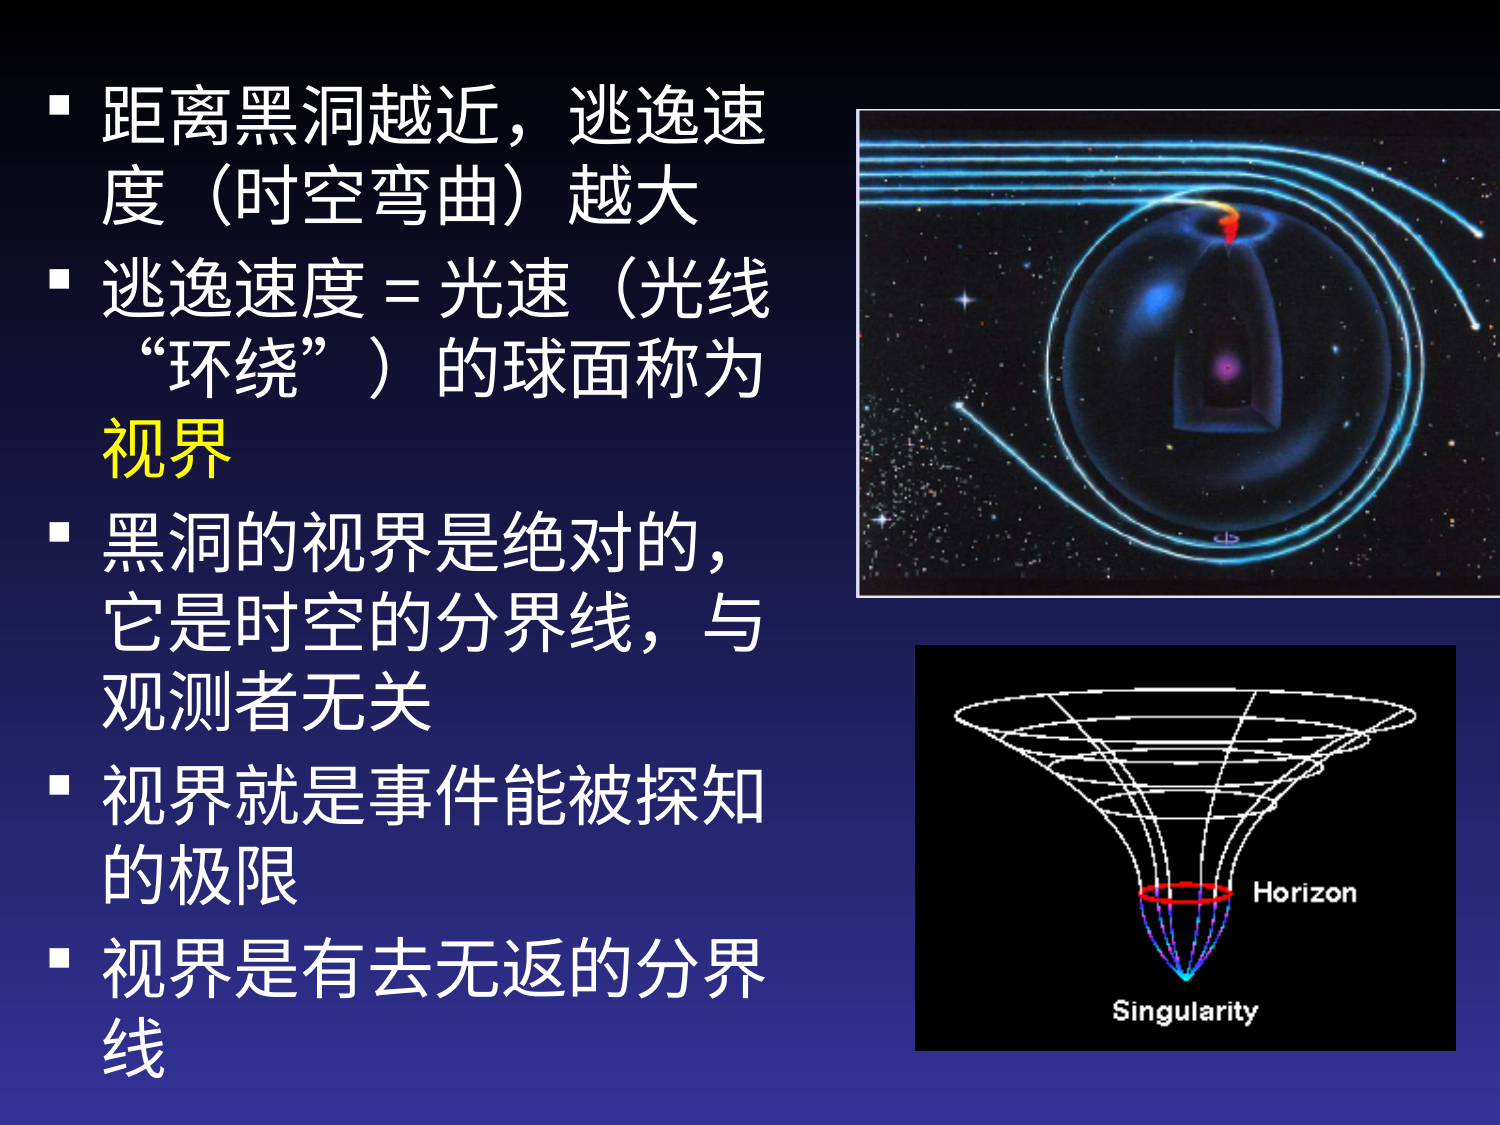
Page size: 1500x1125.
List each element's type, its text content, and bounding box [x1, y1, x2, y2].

picture [855, 108, 1500, 598]
list 距离黑洞越近，逃逸速度（时空弯曲）越大 逃逸速度=光速（光线“环绕”）的球面称为视界 黑洞的视界是绝对的，它是时空的分界线，与观测者无关 视界就是事件能被探知的极限 视界是有去无返的分界线 [29, 66, 845, 1106]
picture [915, 645, 1456, 1051]
